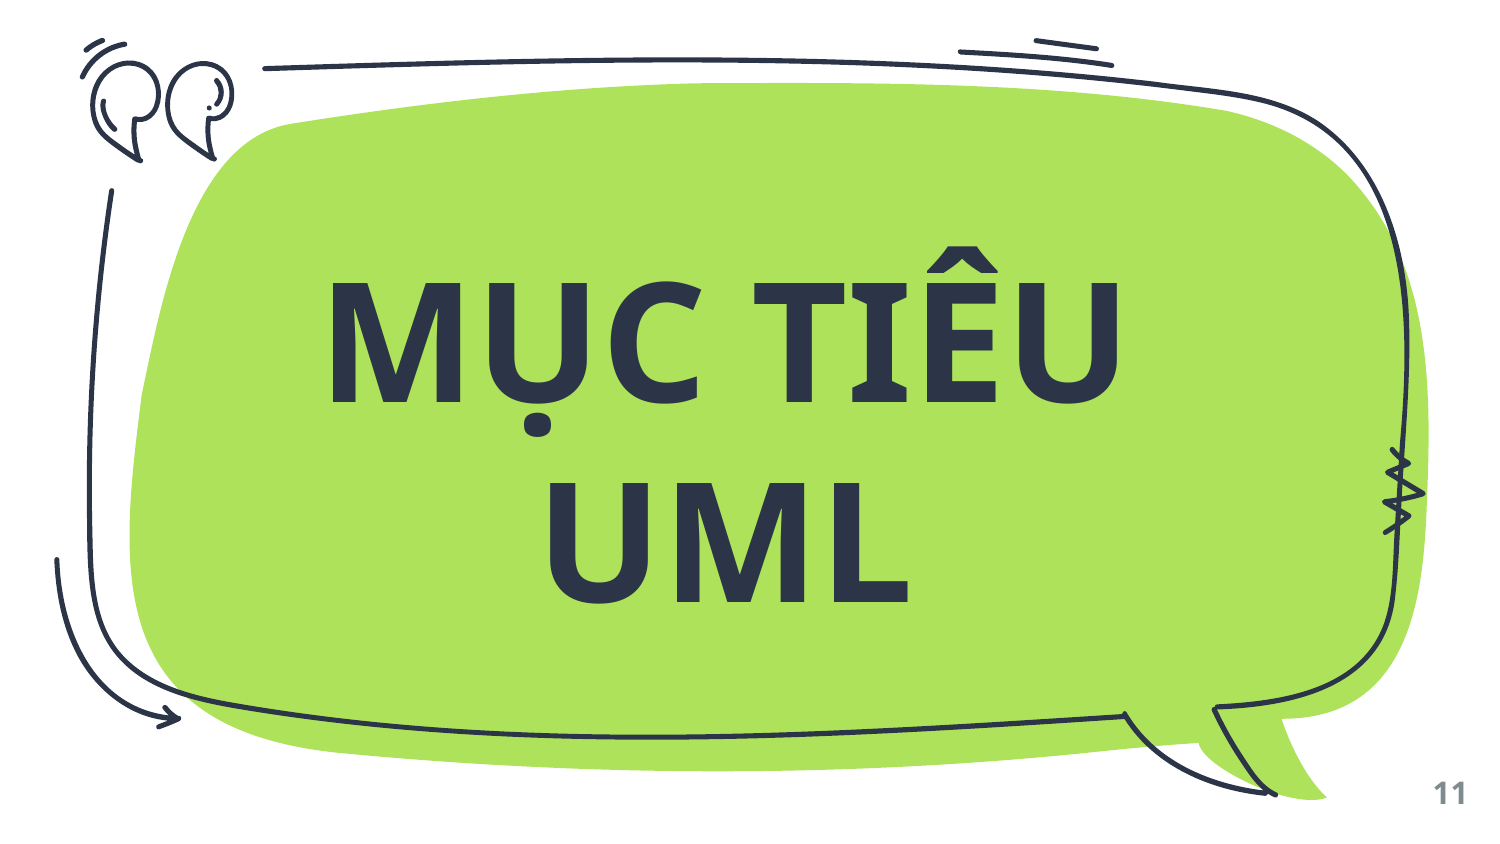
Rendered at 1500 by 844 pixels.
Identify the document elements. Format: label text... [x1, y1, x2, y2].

list MỤC TIÊU UML [172, 208, 1279, 663]
slide_number 11 [1378, 769, 1469, 820]
